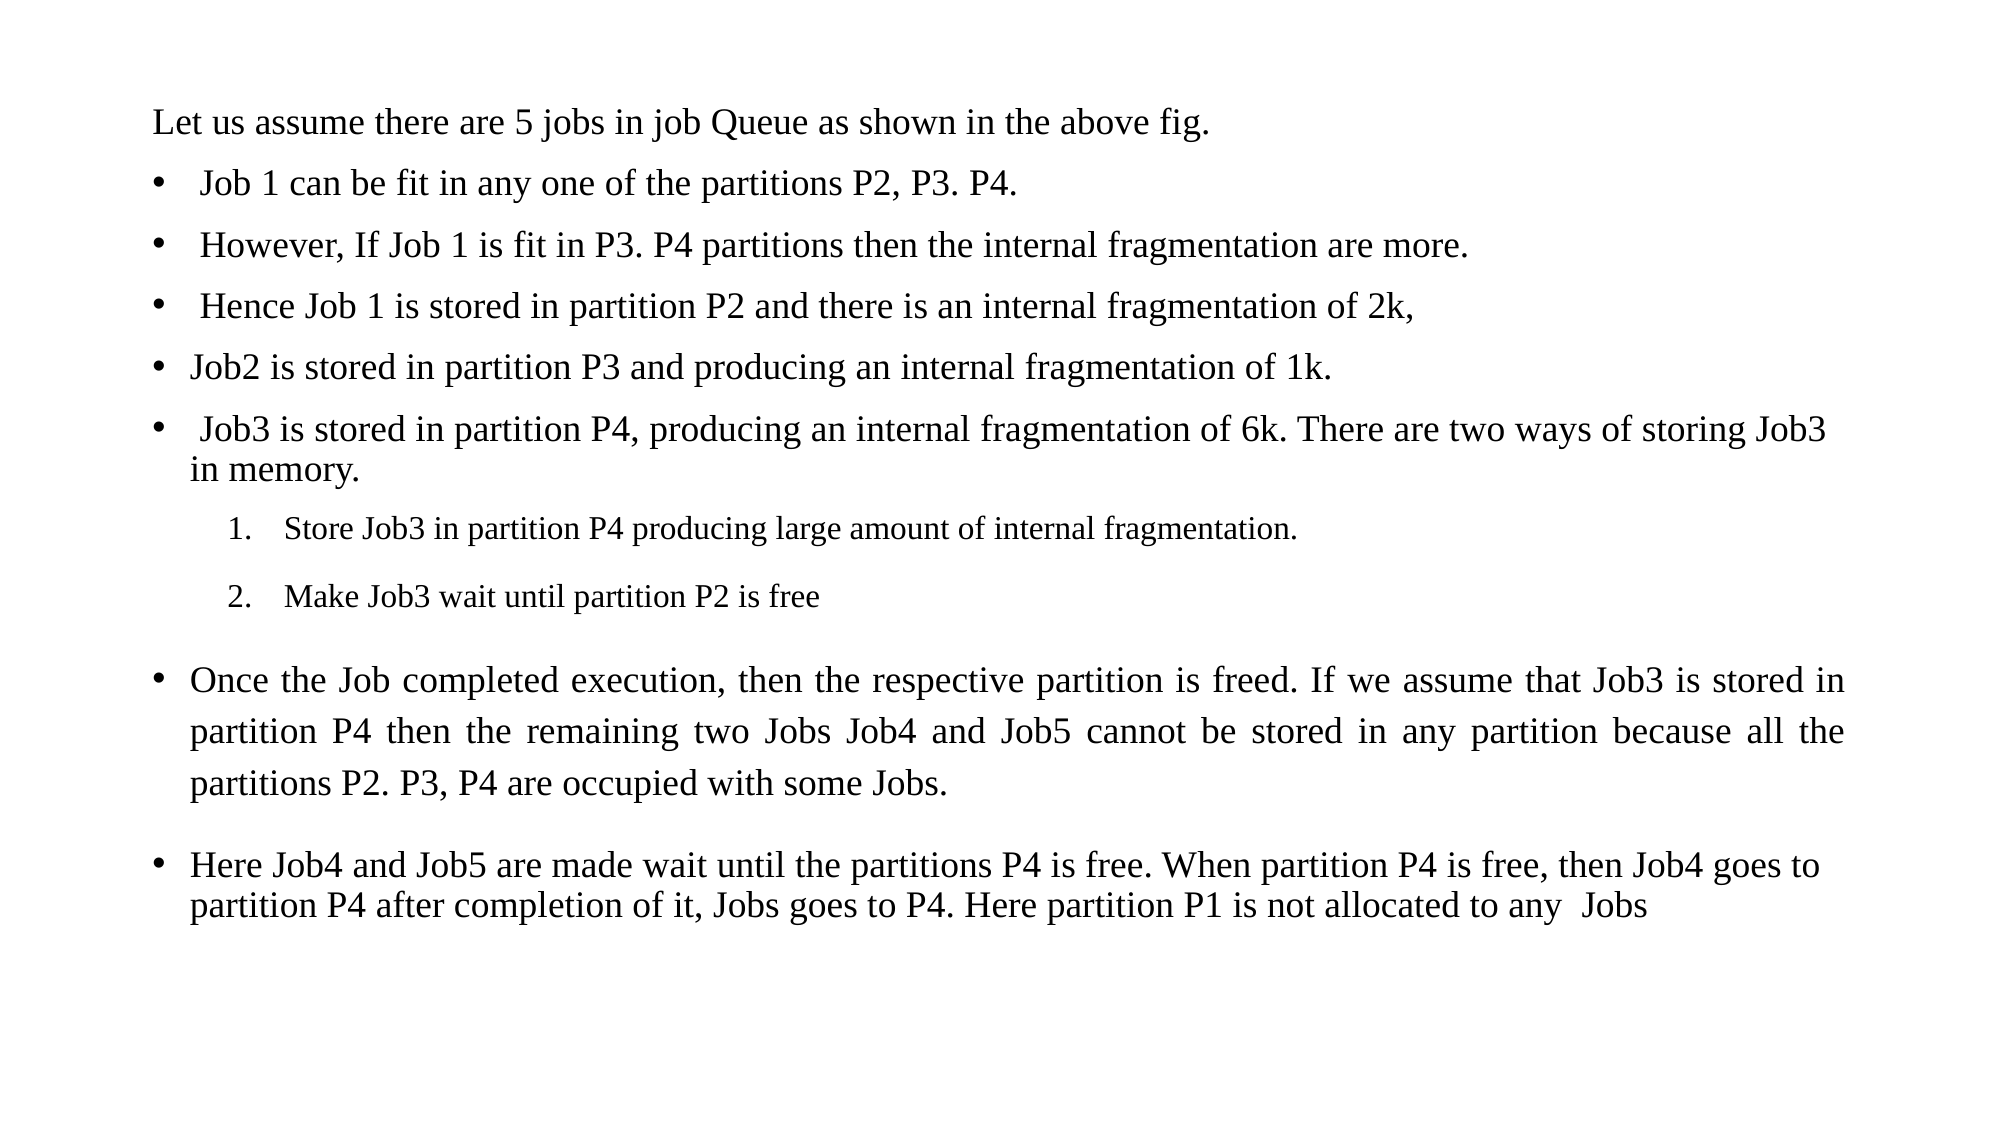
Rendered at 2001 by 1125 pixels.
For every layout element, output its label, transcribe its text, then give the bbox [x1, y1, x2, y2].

list Let us assume there are 5 jobs in job Queue as shown in the above fig. Job 1 can be fit in any one of the partitions P2, P3. P4. However, If Job 1 is fit in P3. P4 partitions then the internal fragmentation are more. Hence Job 1 is stored in partition P2 and there is an internal fragmentation of 2k, Job2 is stored in partition P3 and producing an internal fragmentation of 1k. Job3 is stored in partition P4, producing an internal fragmentation of 6k. There are two ways of storing Job3 in memory. Store Job3 in partition P4 producing large amount of internal fragmentation. Make Job3 wait until partition P2 is free Once the Job completed execution, then the respective partition is freed. If we assume that Job3 is stored in partition P4 then the remaining two Jobs Job4 and Job5 cannot be stored in any partition because all the partitions P2. P3, P4 are occupied with some Jobs. Here Job4 and Job5 are made wait until the partitions P4 is free. When partition P4 is free, then Job4 goes to partition P4 after completion of it, Jobs goes to P4. Here partition P1 is not allocated to any Jobs [137, 94, 1863, 1014]
